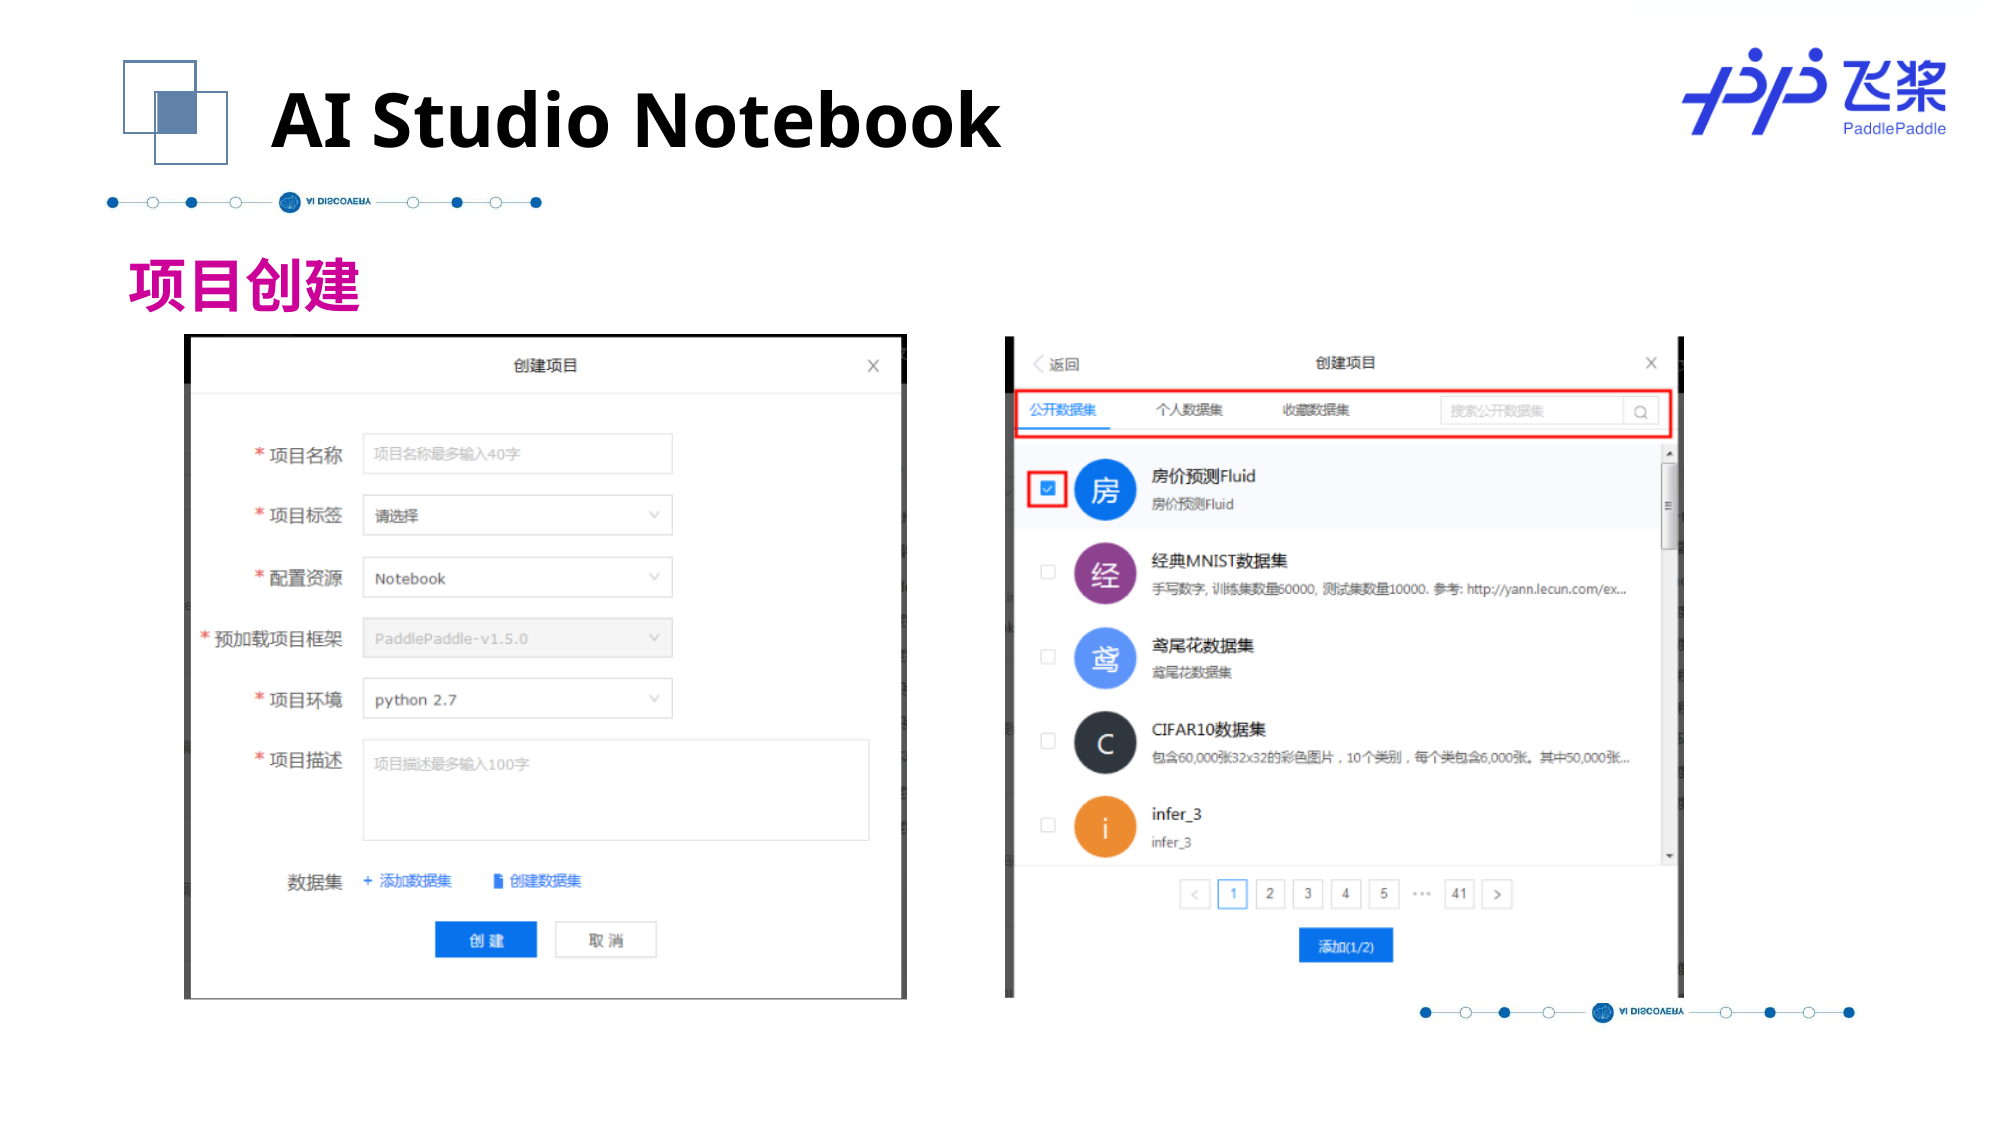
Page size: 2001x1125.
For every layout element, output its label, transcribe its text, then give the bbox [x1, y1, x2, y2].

picture [184, 334, 907, 1003]
picture [1005, 334, 1863, 1039]
text_box 项目创建 [55, 207, 1808, 327]
picture [1635, 0, 1988, 173]
text_box AI Studio Notebook [256, 65, 1302, 170]
picture [95, 180, 550, 207]
